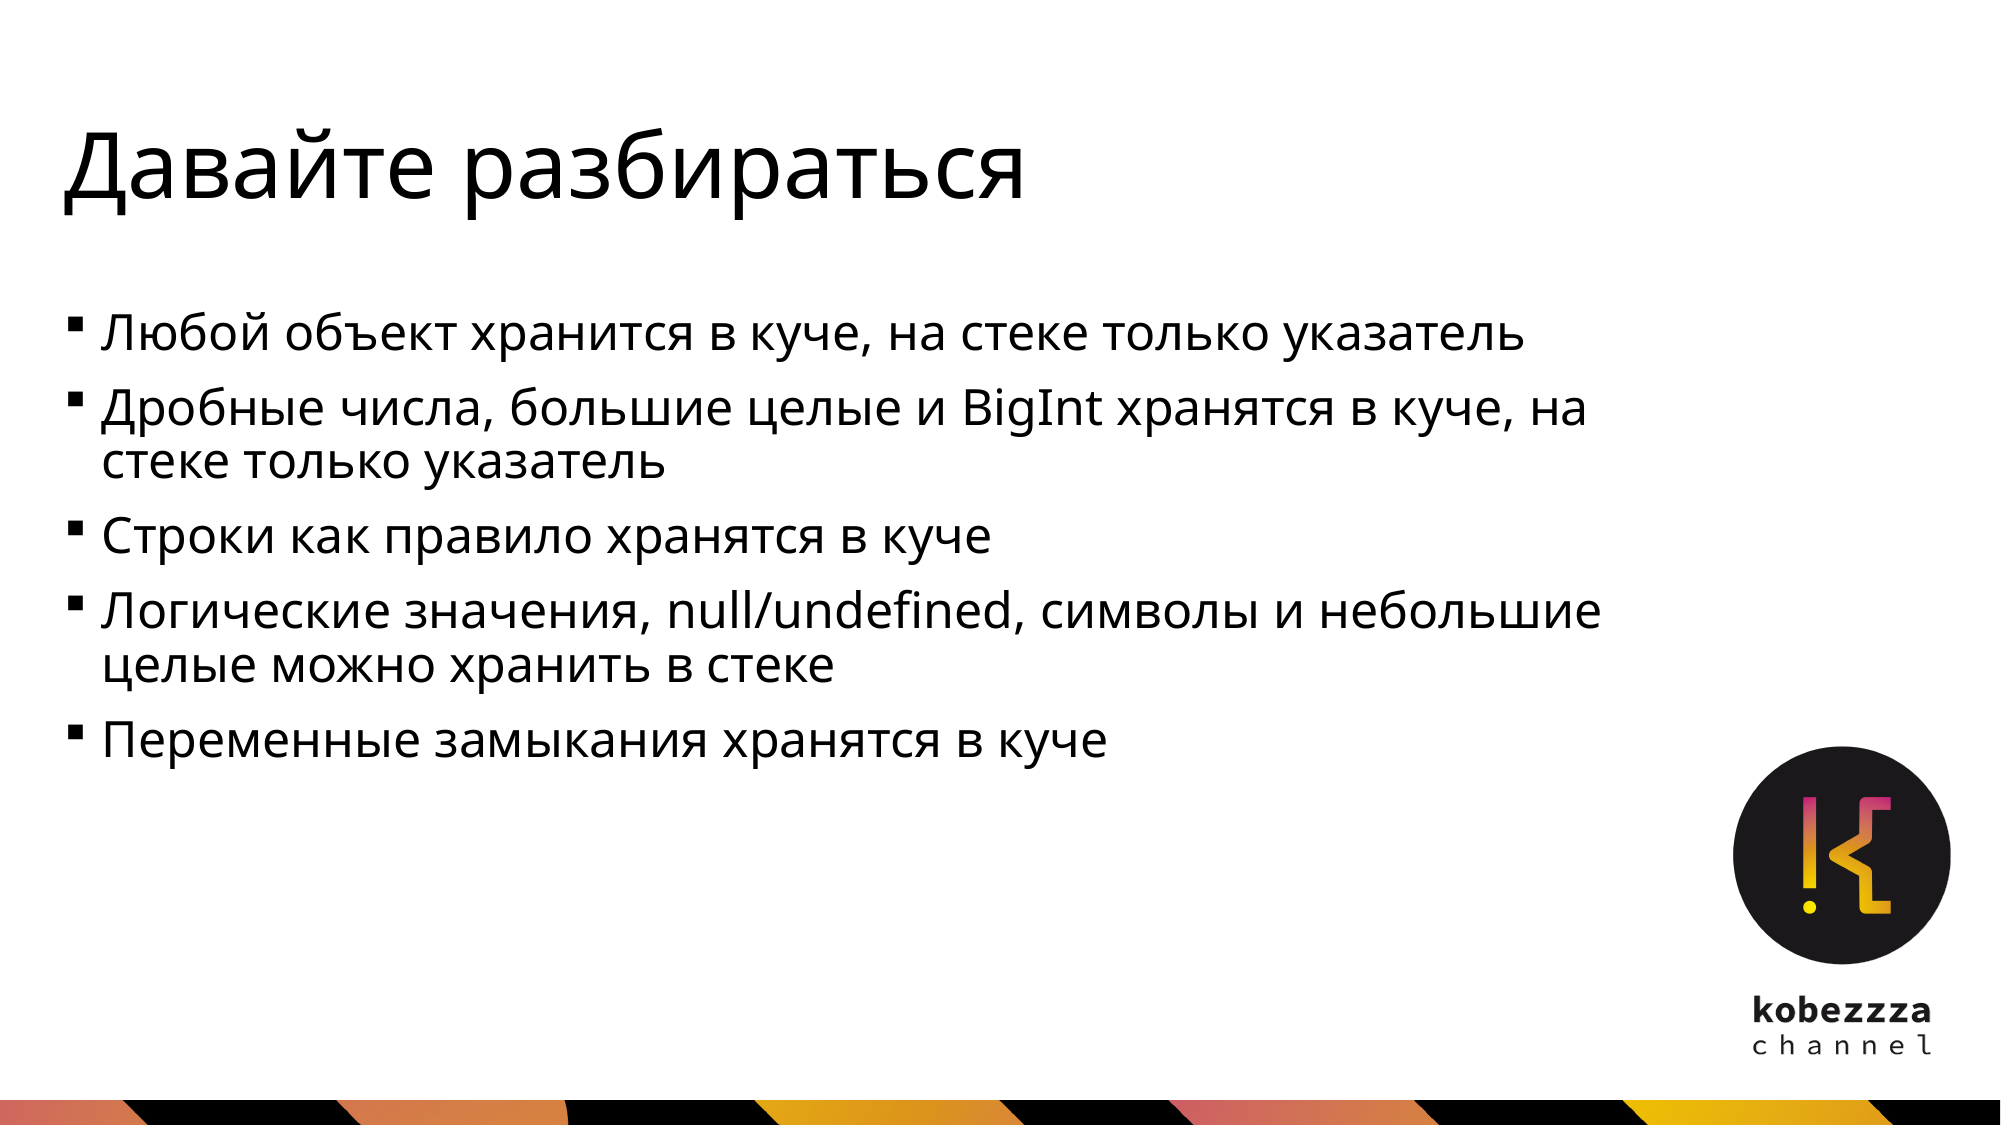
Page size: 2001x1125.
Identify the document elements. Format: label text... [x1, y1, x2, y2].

list Любой объект хранится в куче, на стеке только указатель Дробные числа, большие целые и BigInt хранятся в куче, на стеке только указатель Строки как правило хранятся в куче Логические значения, null/undefined, символы и небольшие целые можно хранить в стеке Переменные замыкания хранятся в куче [49, 299, 1695, 1014]
title Давайте разбираться [49, 59, 1913, 278]
picture [0, 0, 2001, 1125]
